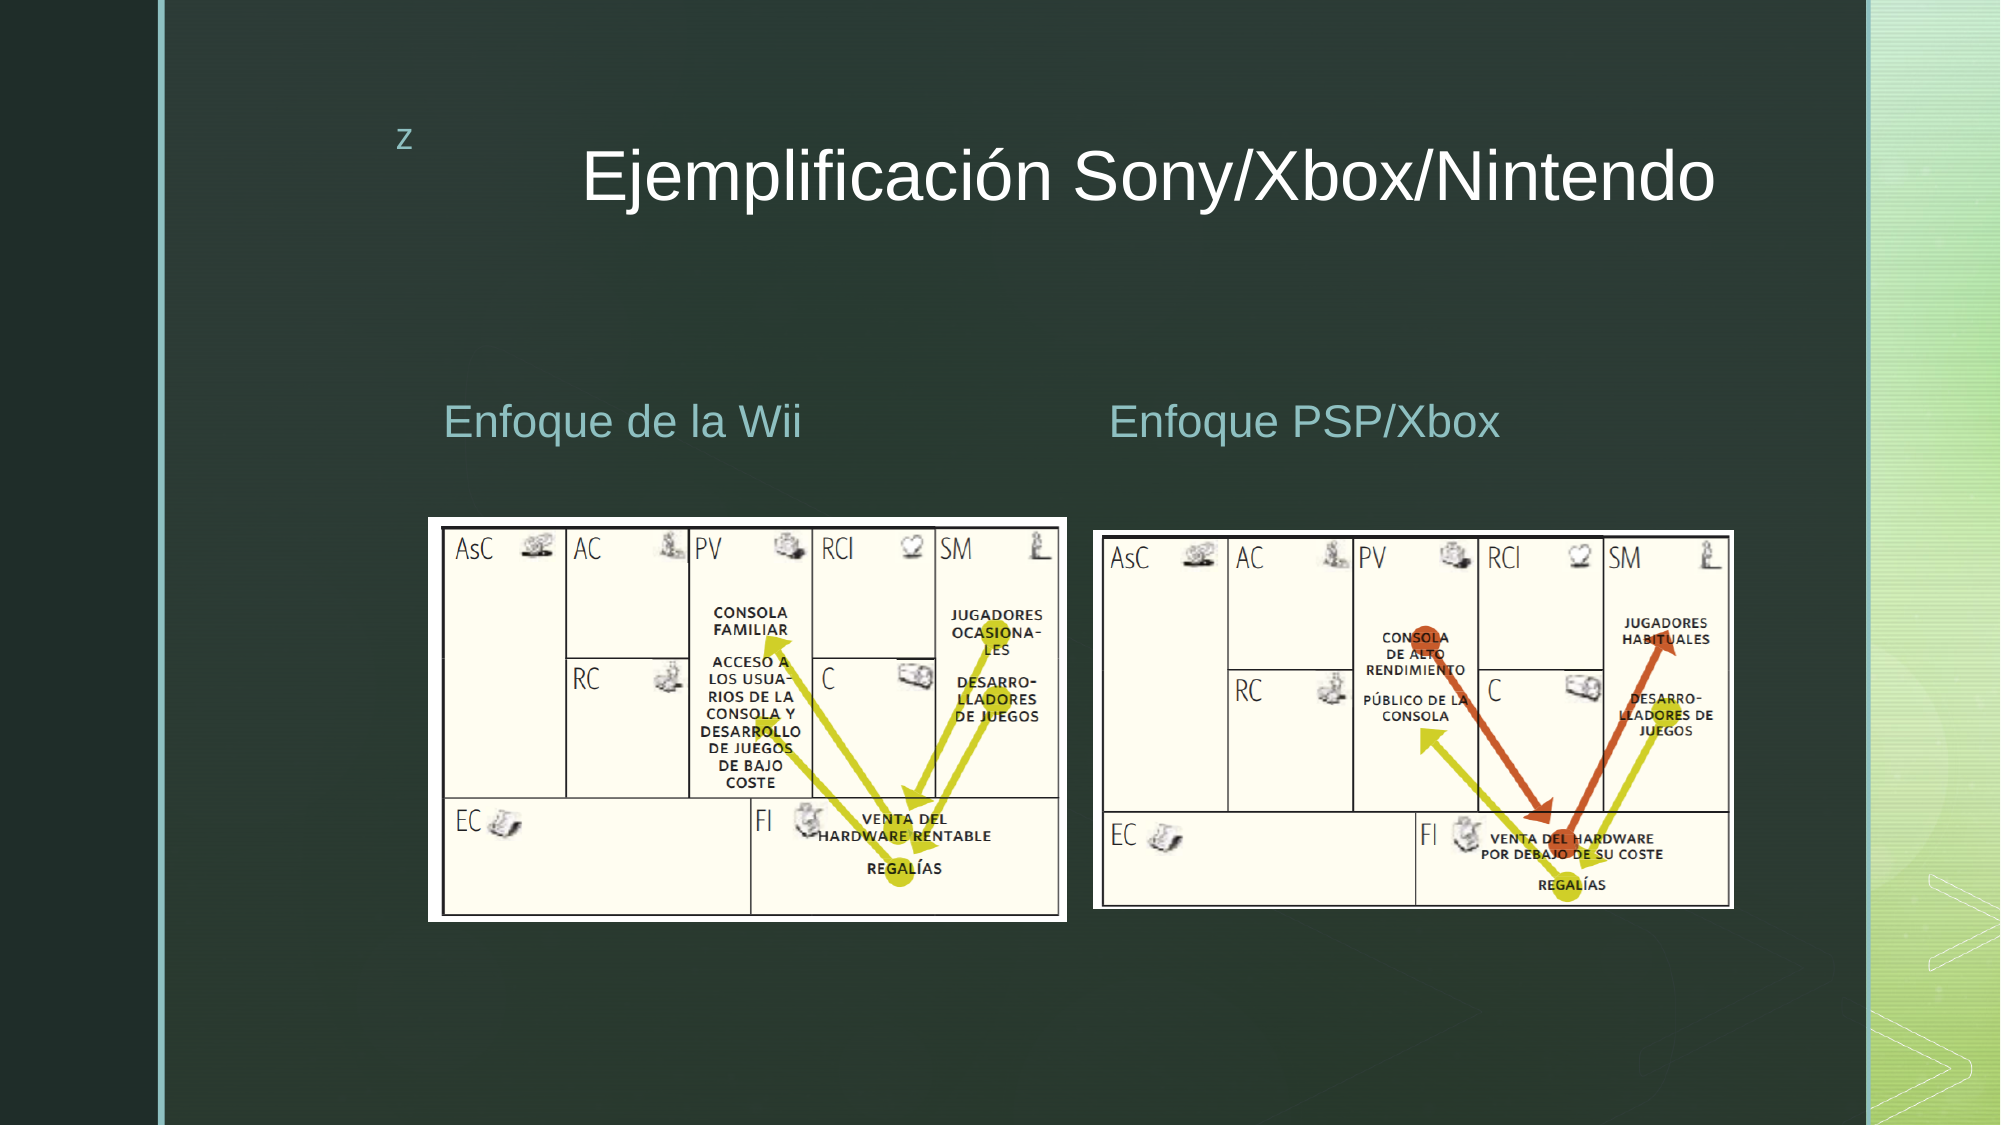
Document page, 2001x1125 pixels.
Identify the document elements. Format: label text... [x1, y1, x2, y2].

picture [1871, 0, 2001, 1125]
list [1093, 530, 1734, 909]
list Enfoque PSP/Xbox [1093, 336, 1734, 454]
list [427, 516, 1067, 923]
title Ejemplificación Sony/Xbox/Nintendo [428, 132, 1734, 309]
list Enfoque de la Wii [428, 336, 1068, 454]
